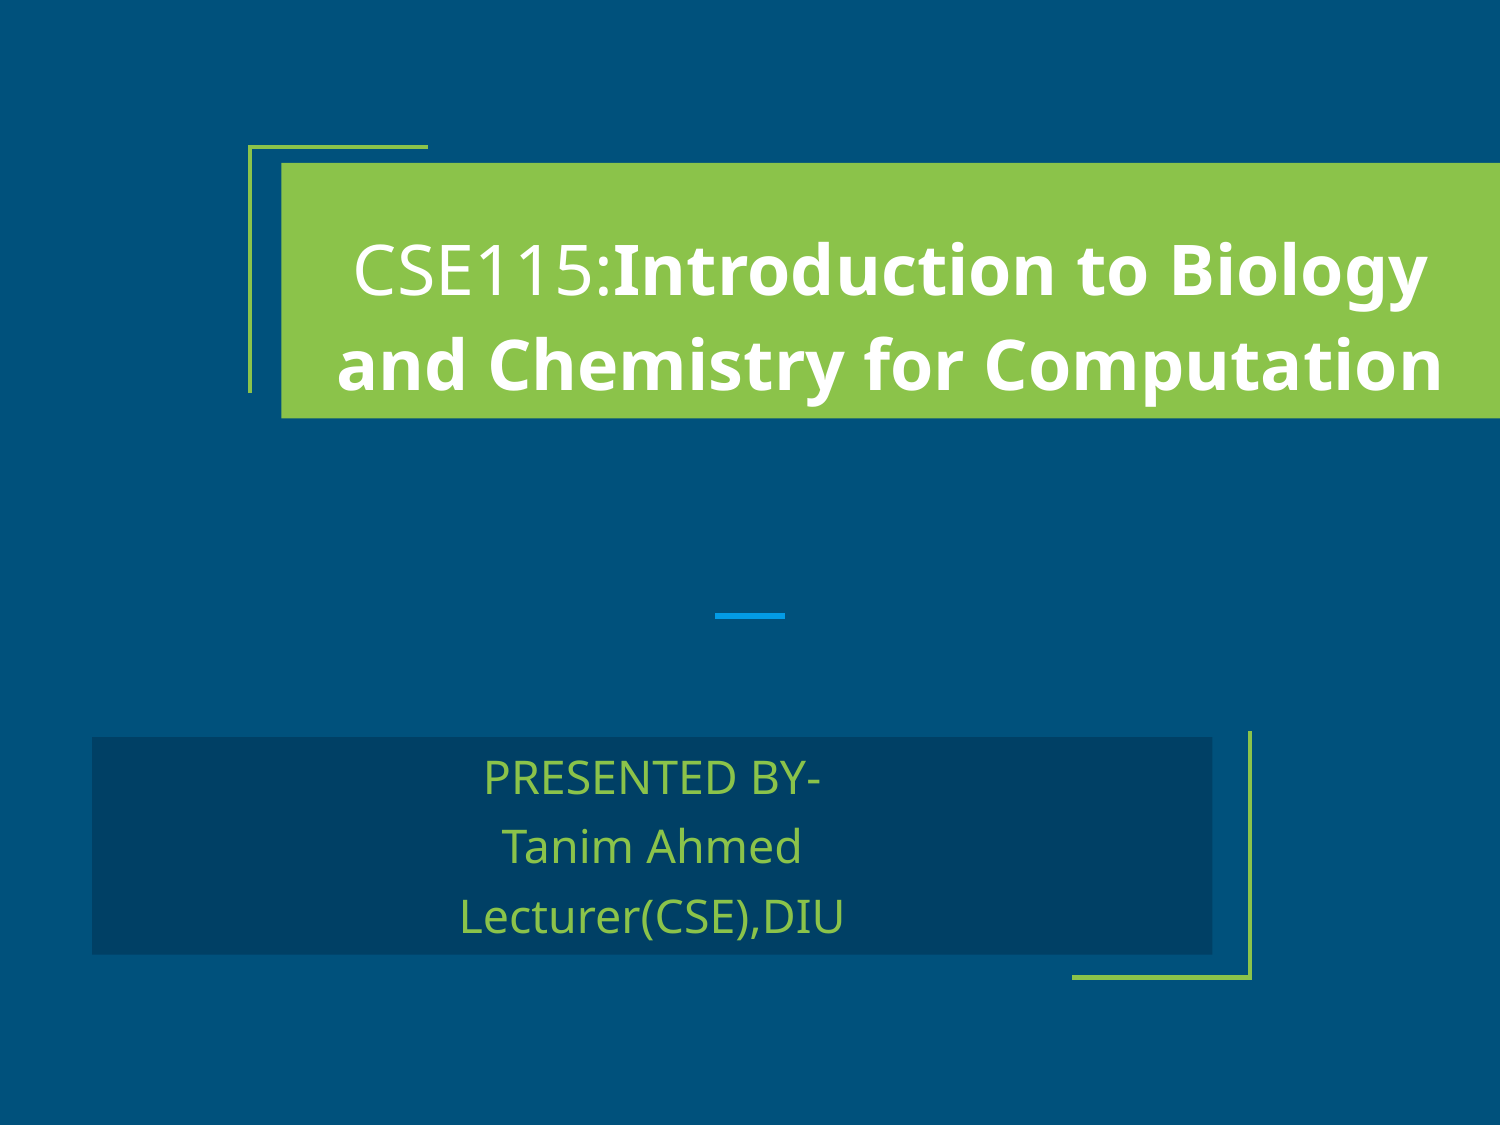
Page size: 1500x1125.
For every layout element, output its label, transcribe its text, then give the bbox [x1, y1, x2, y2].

title CSE115:Introduction to Biology and Chemistry for Computation [281, 162, 1500, 419]
subtitle PRESENTED BY- Tanim Ahmed Lecturer(CSE),DIU [92, 737, 1213, 955]
